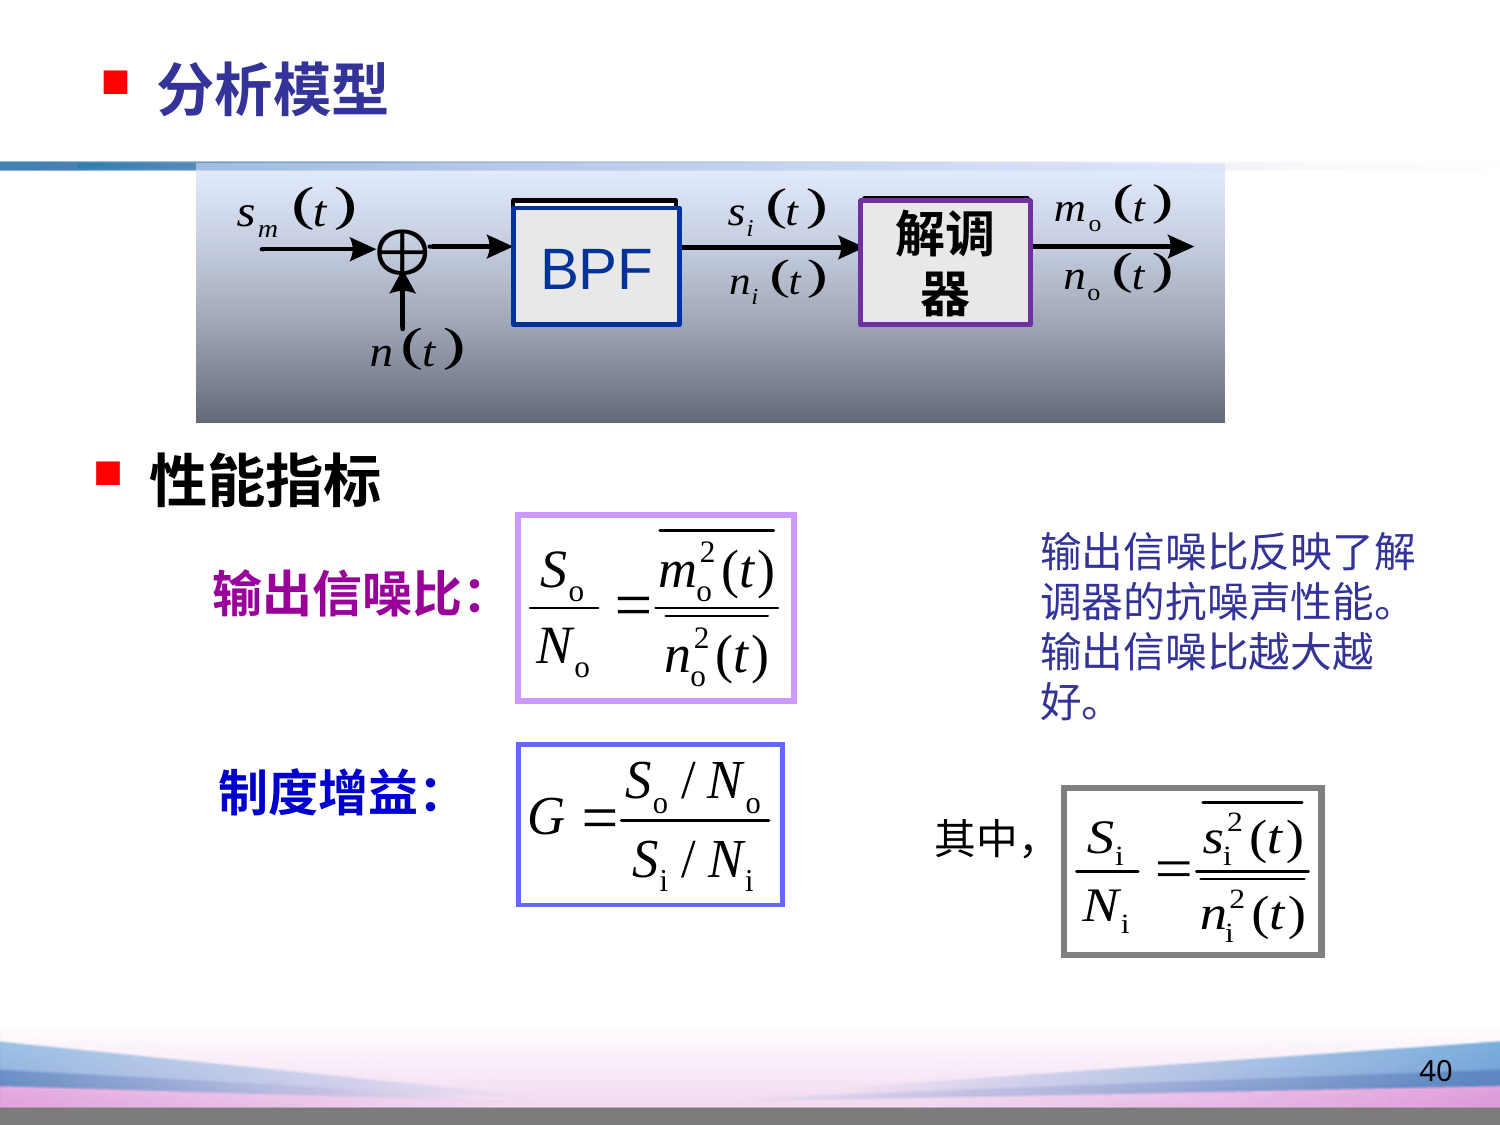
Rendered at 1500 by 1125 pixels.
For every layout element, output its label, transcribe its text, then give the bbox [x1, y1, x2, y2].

slide_number 40 [1154, 1023, 1468, 1100]
text_box 输出信噪比反映了解调器的抗噪声性能。输出信噪比越大越好。 [875, 518, 1437, 733]
text_box 分析模型 [85, 45, 474, 153]
text_box 其中， [919, 805, 1062, 871]
text_box 性能指标 [78, 436, 467, 544]
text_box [520, 746, 781, 904]
text_box 输出信噪比： [197, 555, 515, 630]
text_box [196, 163, 1225, 423]
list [520, 517, 792, 699]
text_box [1067, 791, 1319, 953]
text_box 制度增益： [203, 754, 515, 830]
picture [0, 0, 1500, 1125]
